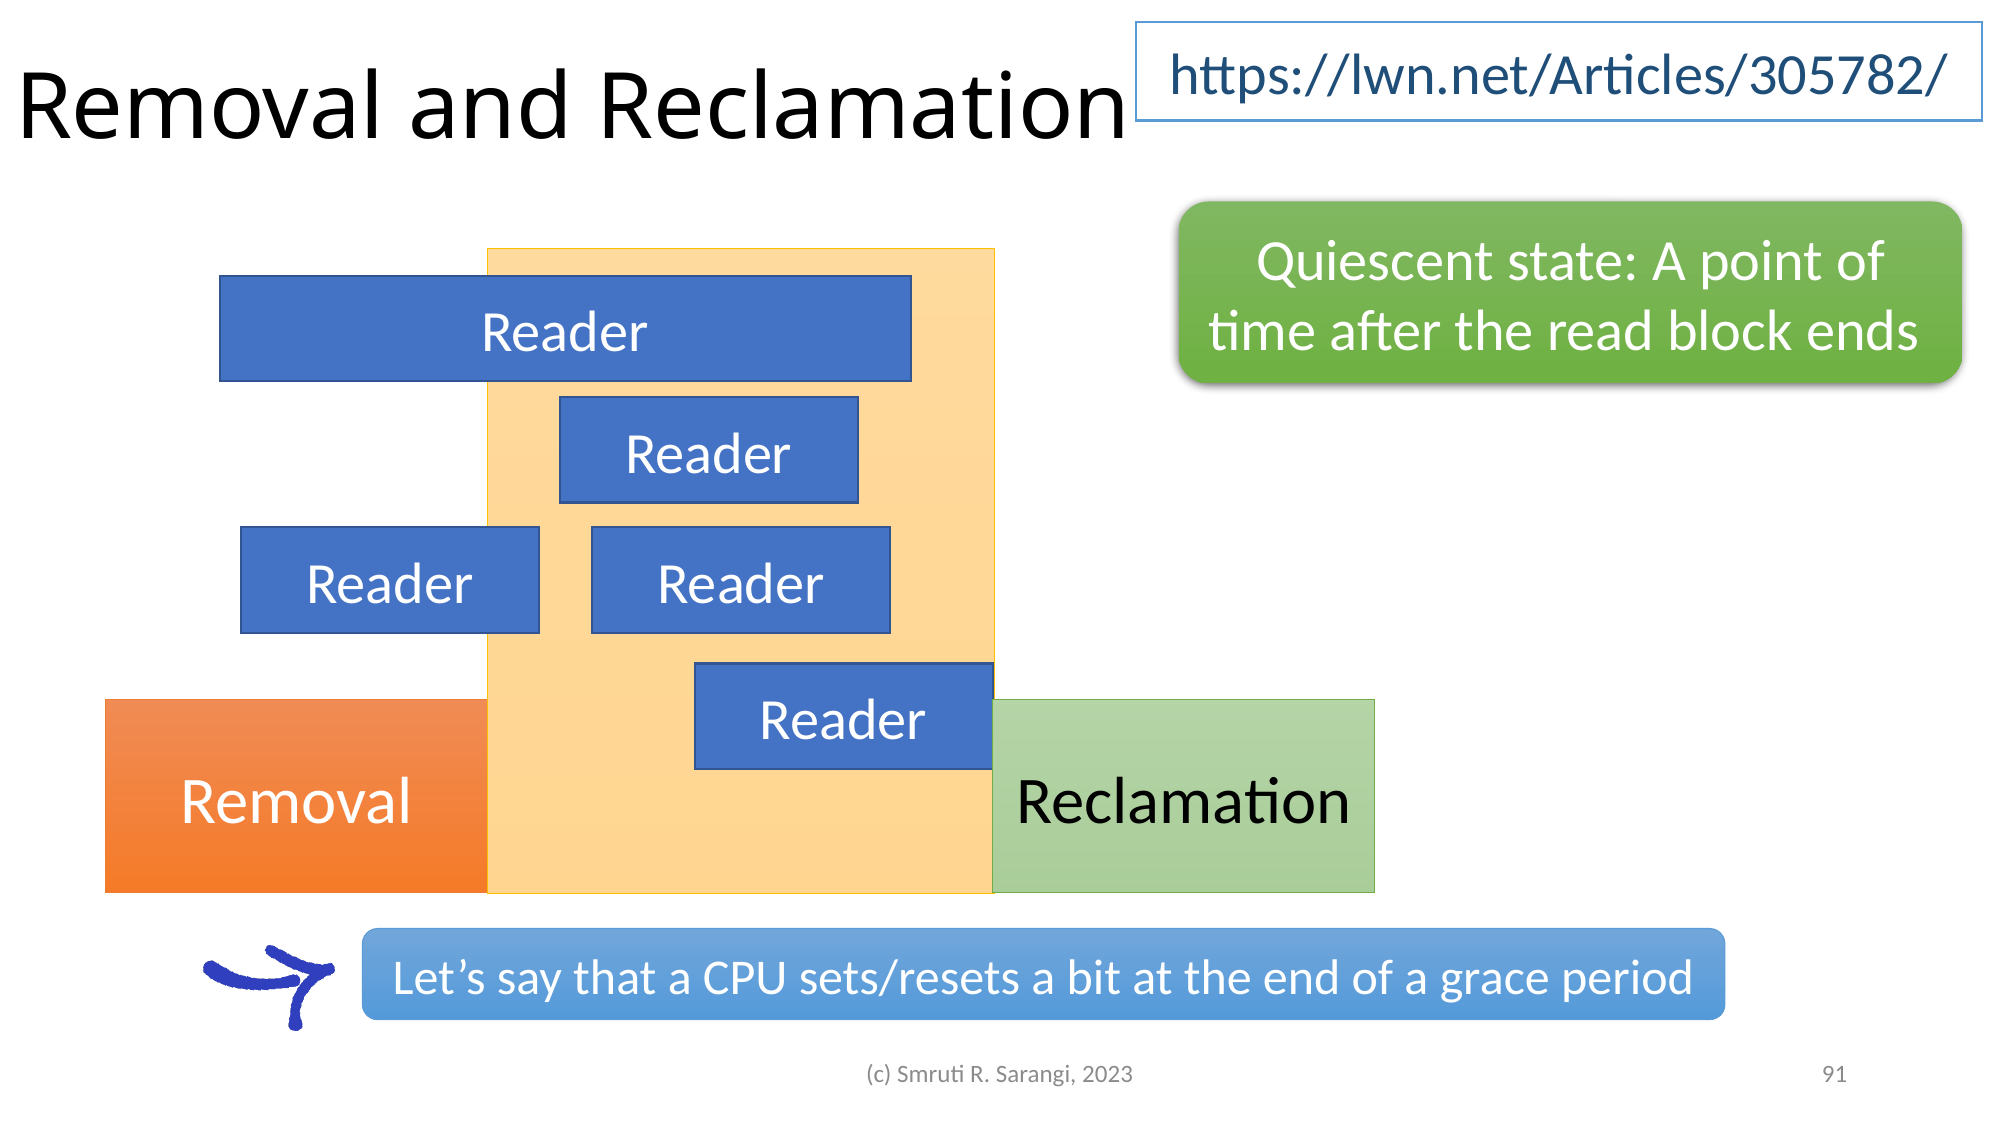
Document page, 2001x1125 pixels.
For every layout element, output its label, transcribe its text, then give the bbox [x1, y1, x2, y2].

title Removal and Reclamation [0, 0, 1725, 218]
text_box Reader [694, 662, 994, 770]
footer (c) Smruti R. Sarangi, 2023 [662, 1042, 1338, 1103]
text_box Reader [219, 275, 912, 382]
slide_number 91 [1412, 1042, 1863, 1103]
text_box Reader [240, 526, 540, 634]
text_box [487, 248, 995, 894]
text_box Let’s say that a CPU sets/resets a bit at the end of a grace period [361, 927, 1726, 1021]
text_box Reader [559, 396, 859, 504]
text_box Reclamation [992, 699, 1375, 893]
text_box Removal [105, 699, 487, 893]
text_box Reader [591, 526, 891, 634]
text_box Quiescent state: A point of time after the read block ends [1178, 201, 1963, 384]
text_box https://lwn.net/Articles/305782/ [1135, 21, 1983, 122]
picture [186, 904, 355, 1073]
